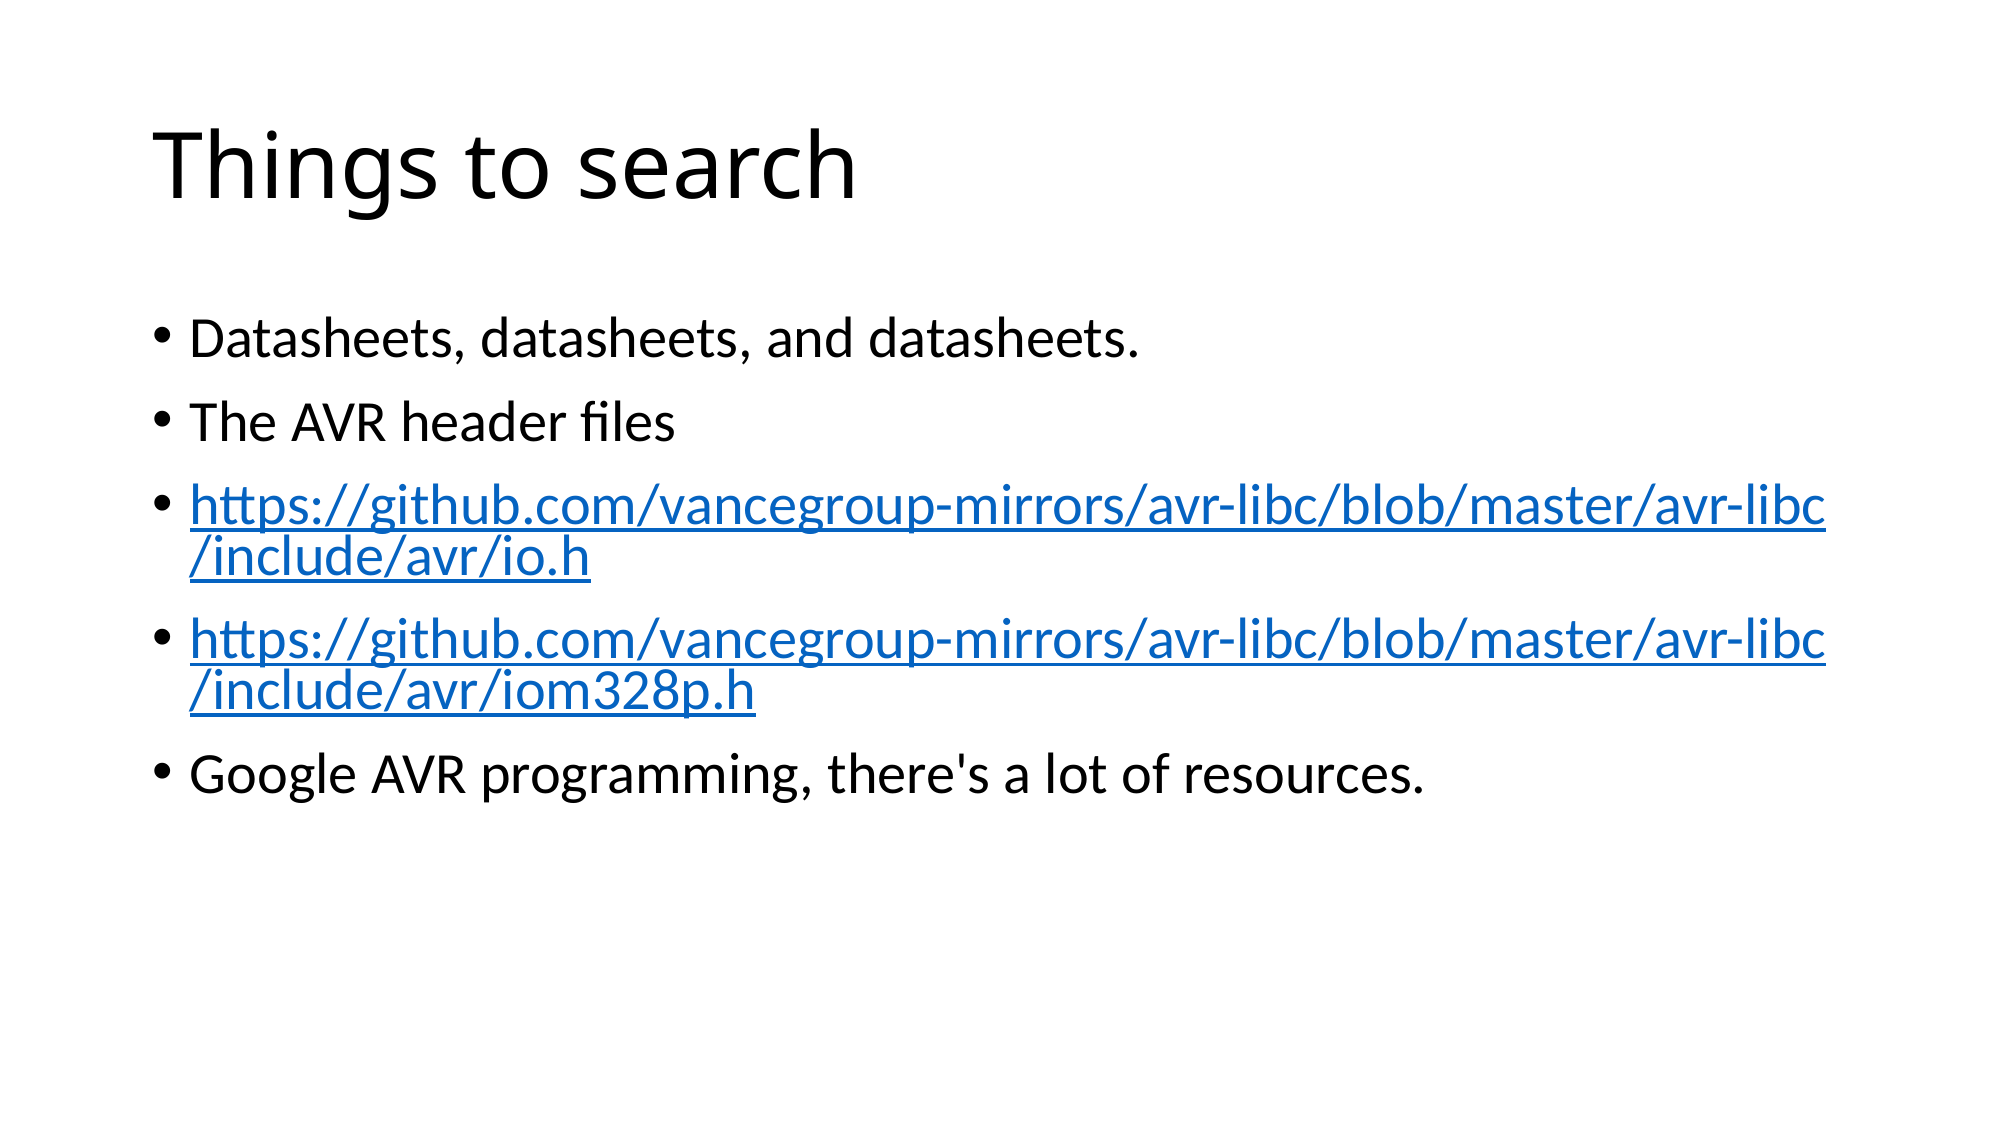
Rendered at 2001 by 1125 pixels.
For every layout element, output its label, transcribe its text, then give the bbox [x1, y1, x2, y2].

list Datasheets, datasheets, and datasheets. The AVR header files https://github.com/vancegroup-mirrors/avr-libc/blob/master/avr-libc/include/avr/io.h https://github.com/vancegroup-mirrors/avr-libc/blob/master/avr-libc/include/avr/iom328p.h Google AVR programming, there's a lot of resources. [137, 299, 1863, 1014]
title Things to search [137, 59, 1863, 278]
